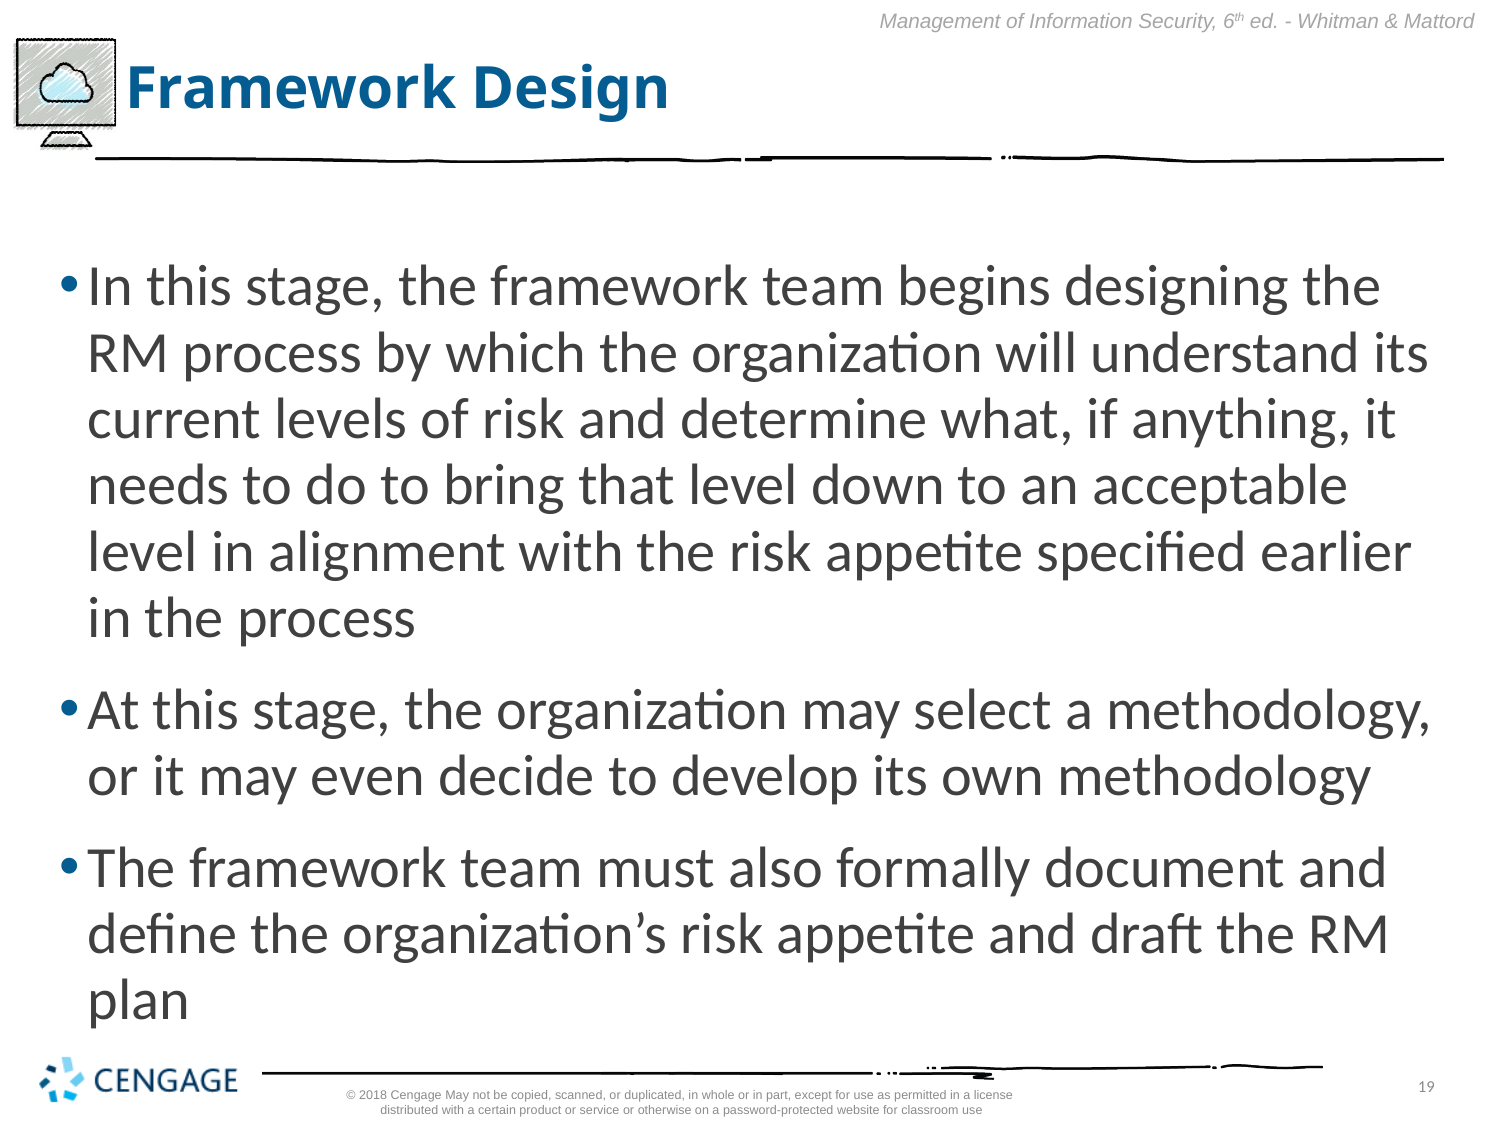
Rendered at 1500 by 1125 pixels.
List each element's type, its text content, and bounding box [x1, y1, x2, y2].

picture [95, 155, 1444, 163]
title Framework Design [125, 60, 1442, 121]
list In this stage, the framework team begins designing the RM process by which the organization will understand its current levels of risk and determine what, if anything, it needs to do to bring that level down to an acceptable level in alignment with the risk appetite specified earlier in the process At this stage, the organization may select a methodology, or it may even decide to develop its own methodology The framework team must also formally document and define the organization’s risk appetite and draft the RM plan [59, 252, 1441, 1067]
picture [19, 1043, 250, 1115]
picture [262, 1067, 1323, 1080]
picture [13, 36, 117, 151]
